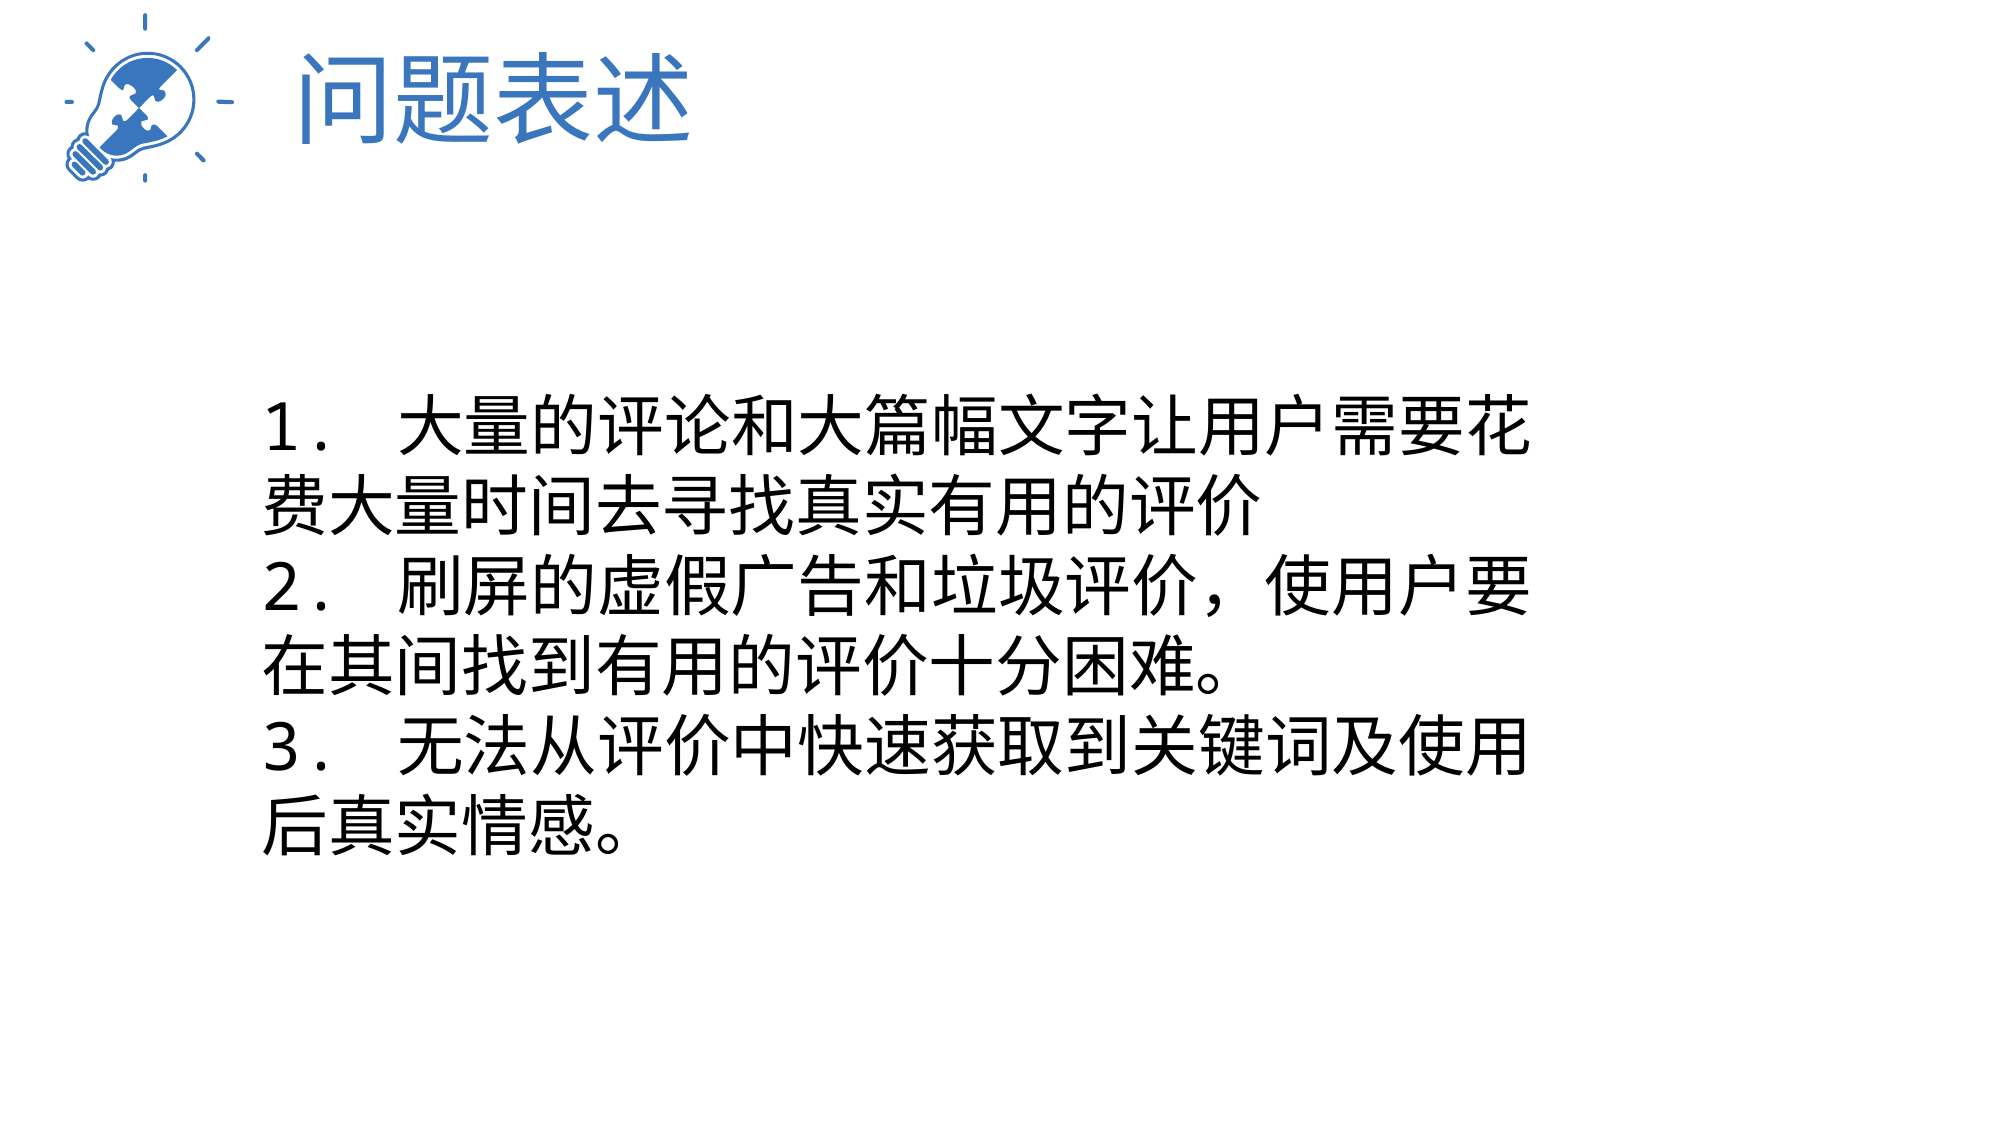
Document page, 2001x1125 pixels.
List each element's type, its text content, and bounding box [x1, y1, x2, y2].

text_box 1. 大量的评论和大篇幅文字让用户需要花费大量时间去寻找真实有用的评价 2. 刷屏的虚假广告和垃圾评价，使用户要在其间找到有用的评价十分困难。 3. 无法从评价中快速获取到关键词及使用后真实情感。 [246, 376, 1572, 871]
text_box 问题表述 [278, 29, 709, 164]
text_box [64, 13, 234, 183]
